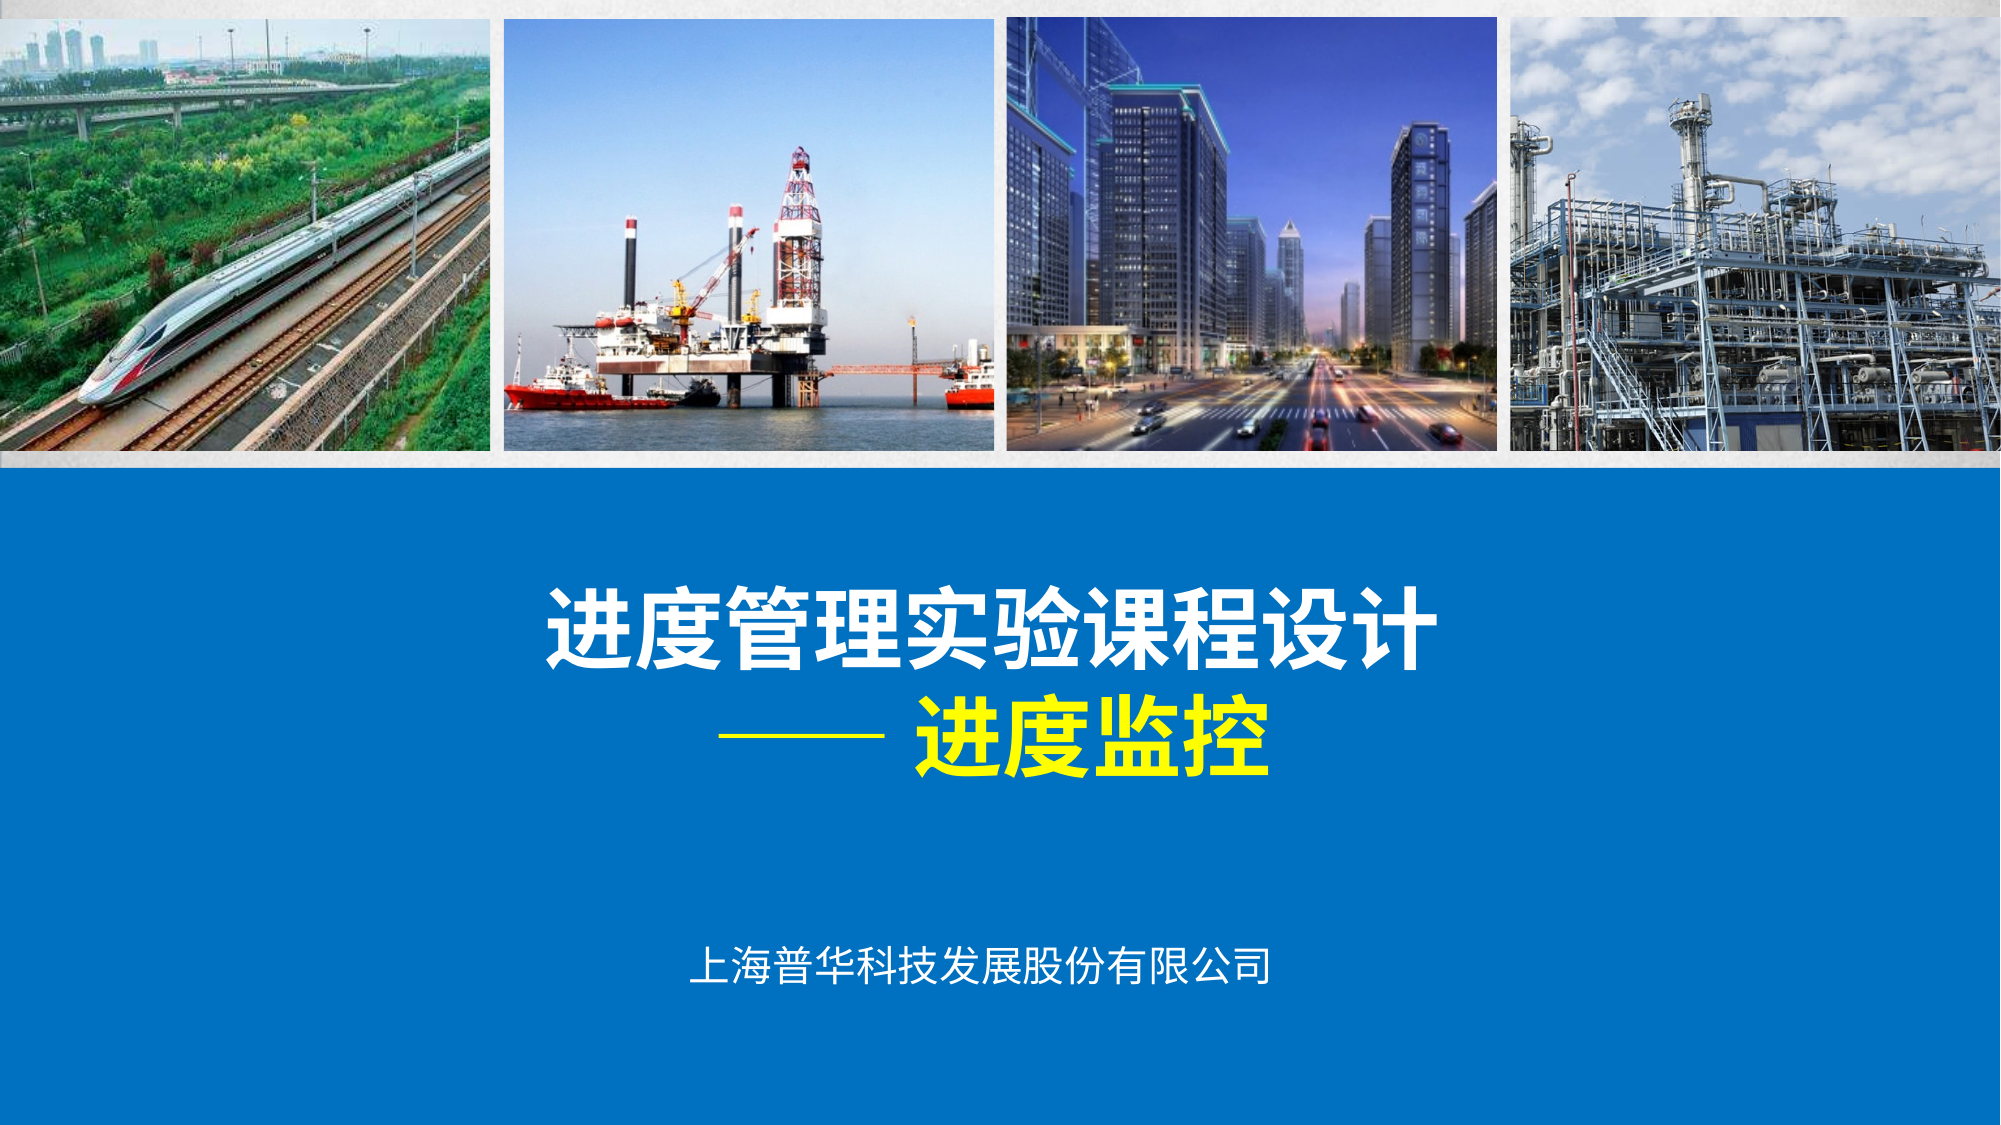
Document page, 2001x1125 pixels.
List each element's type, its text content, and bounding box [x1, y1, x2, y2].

picture [0, 0, 2001, 466]
text_box 上海普华科技发展股份有限公司 [385, 908, 1614, 996]
text_box 进度管理实验课程设计 ——进度监控 [165, 567, 1819, 794]
text_box [0, 466, 2000, 1125]
